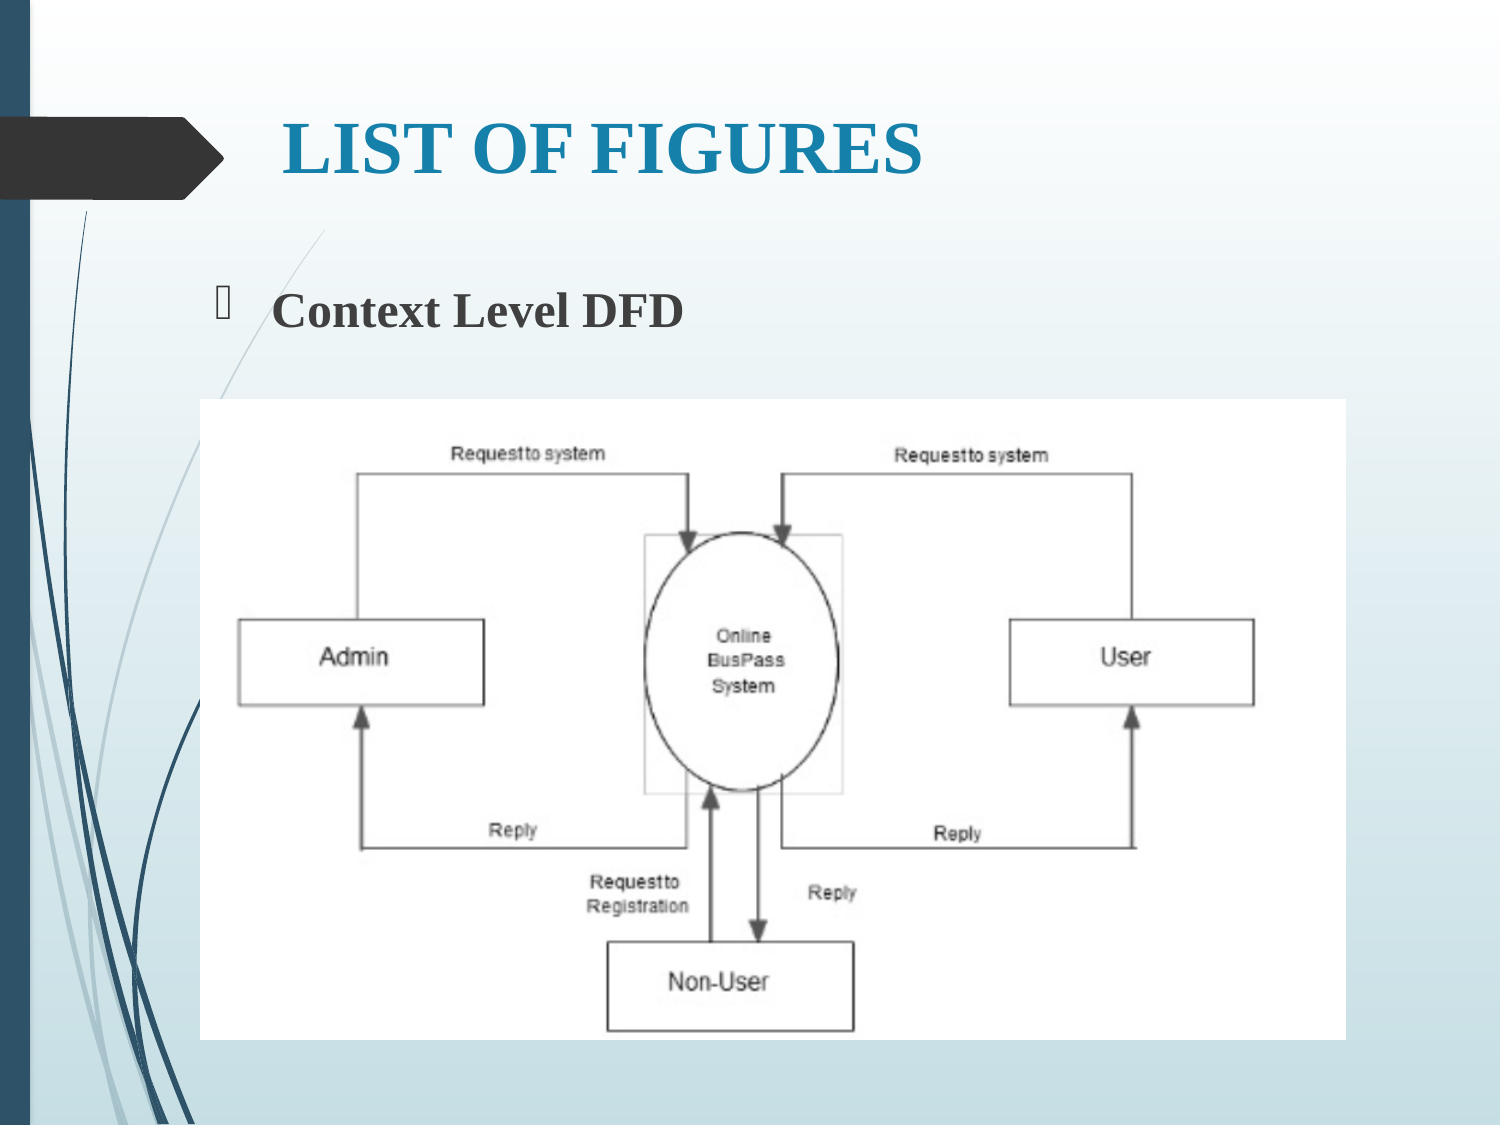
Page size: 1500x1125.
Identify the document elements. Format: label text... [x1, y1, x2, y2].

picture [199, 399, 1346, 1041]
text_box Context Level DFD [200, 270, 784, 383]
title LIST OF FIGURES [267, 90, 1243, 253]
